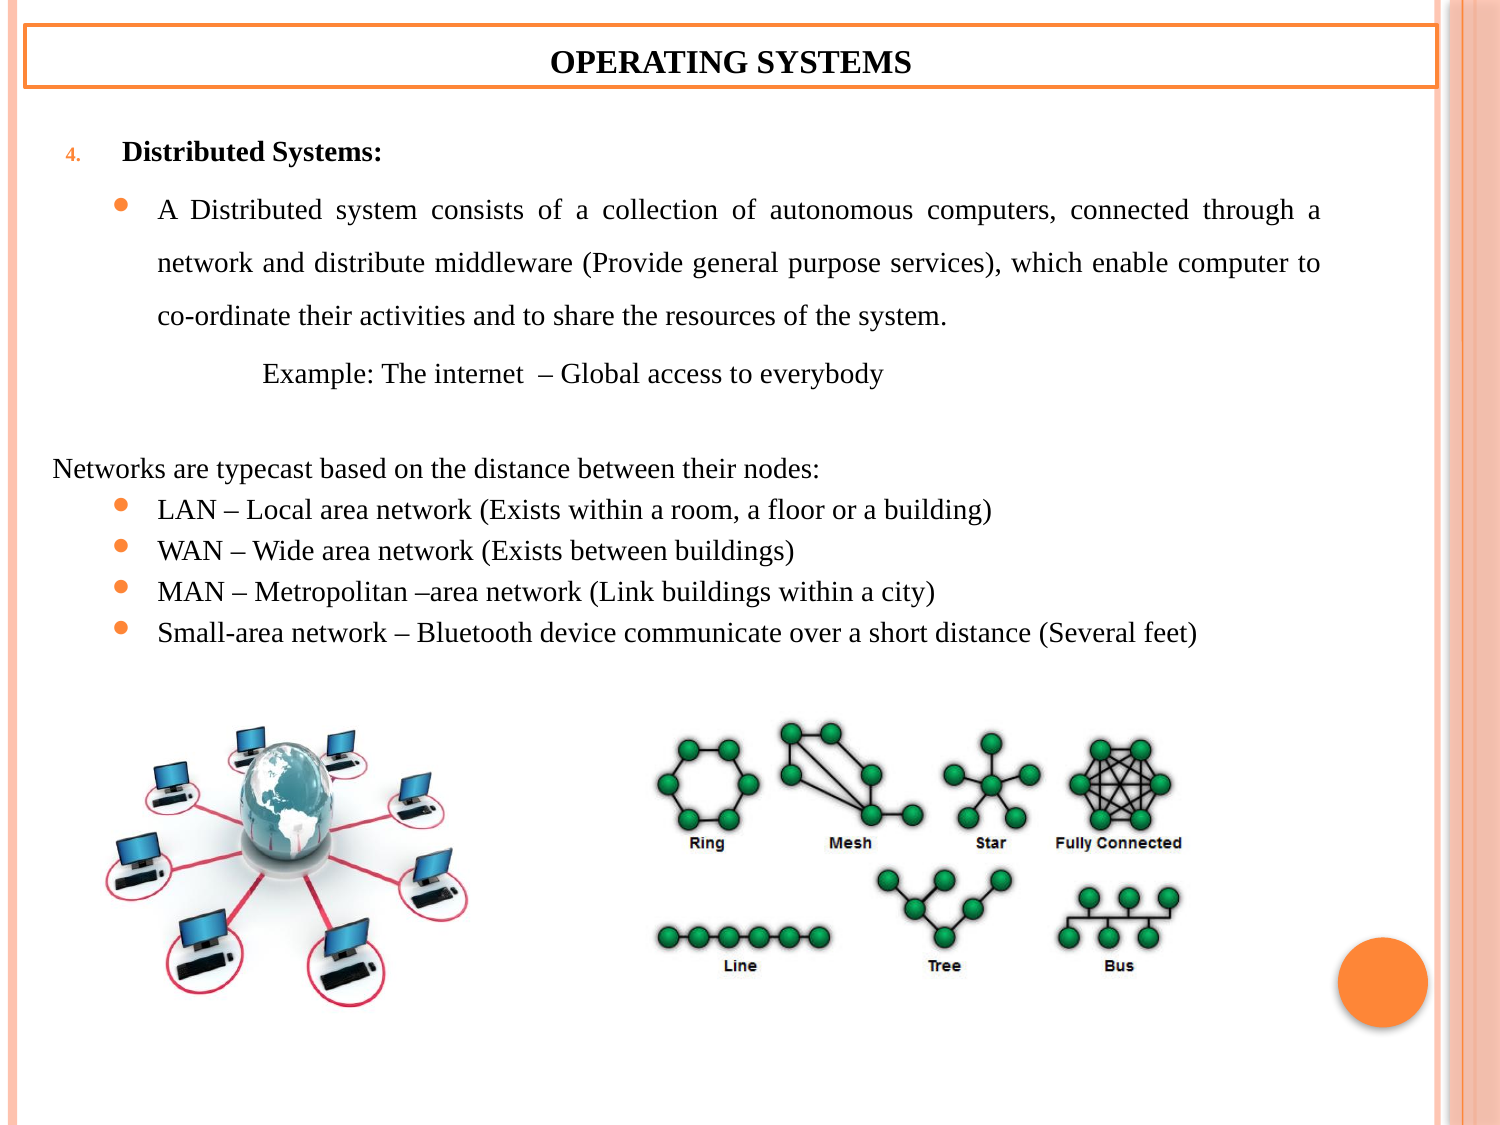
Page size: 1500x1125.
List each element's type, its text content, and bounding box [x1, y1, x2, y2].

picture [99, 711, 476, 1025]
text_box Operating Systems [23, 23, 1439, 89]
list Distributed Systems: A Distributed system consists of a collection of autonomous computers, connected through a network and distribute middleware (Provide general purpose services), which enable computer to co-ordinate their activities and to share the resources of the system. Example: The internet – Global access to everybody Networks are typecast based on the distance between their nodes: LAN – Local area network (Exists within a room, a floor or a building) WAN – Wide area network (Exists between buildings) MAN – Metropolitan –area network (Link buildings within a city) Small-area network – Bluetooth device communicate over a short distance (Several feet) [37, 125, 1338, 1100]
picture [636, 711, 1217, 1017]
